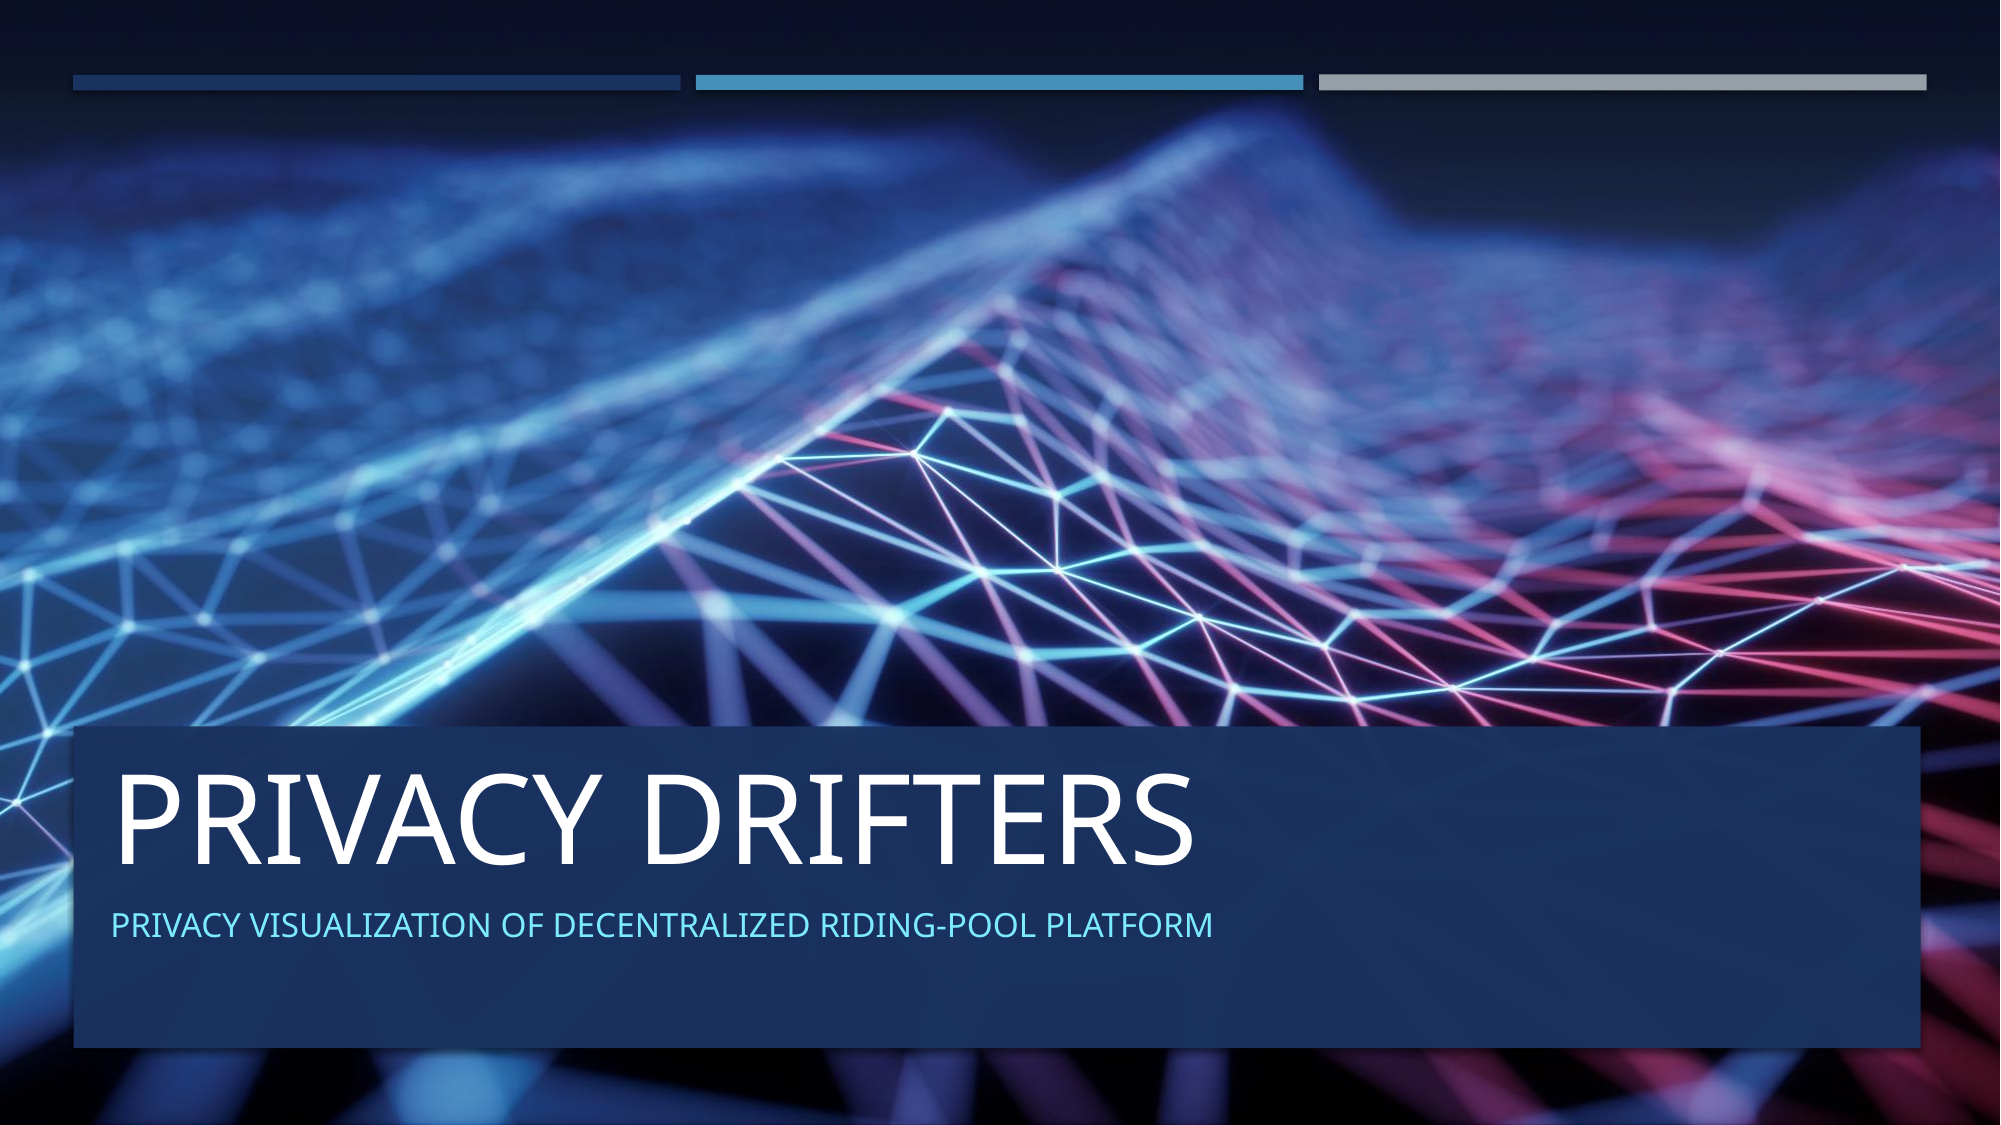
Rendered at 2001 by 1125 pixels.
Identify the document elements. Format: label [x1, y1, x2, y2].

text_box [72, 73, 1928, 92]
picture [0, 0, 2000, 1125]
